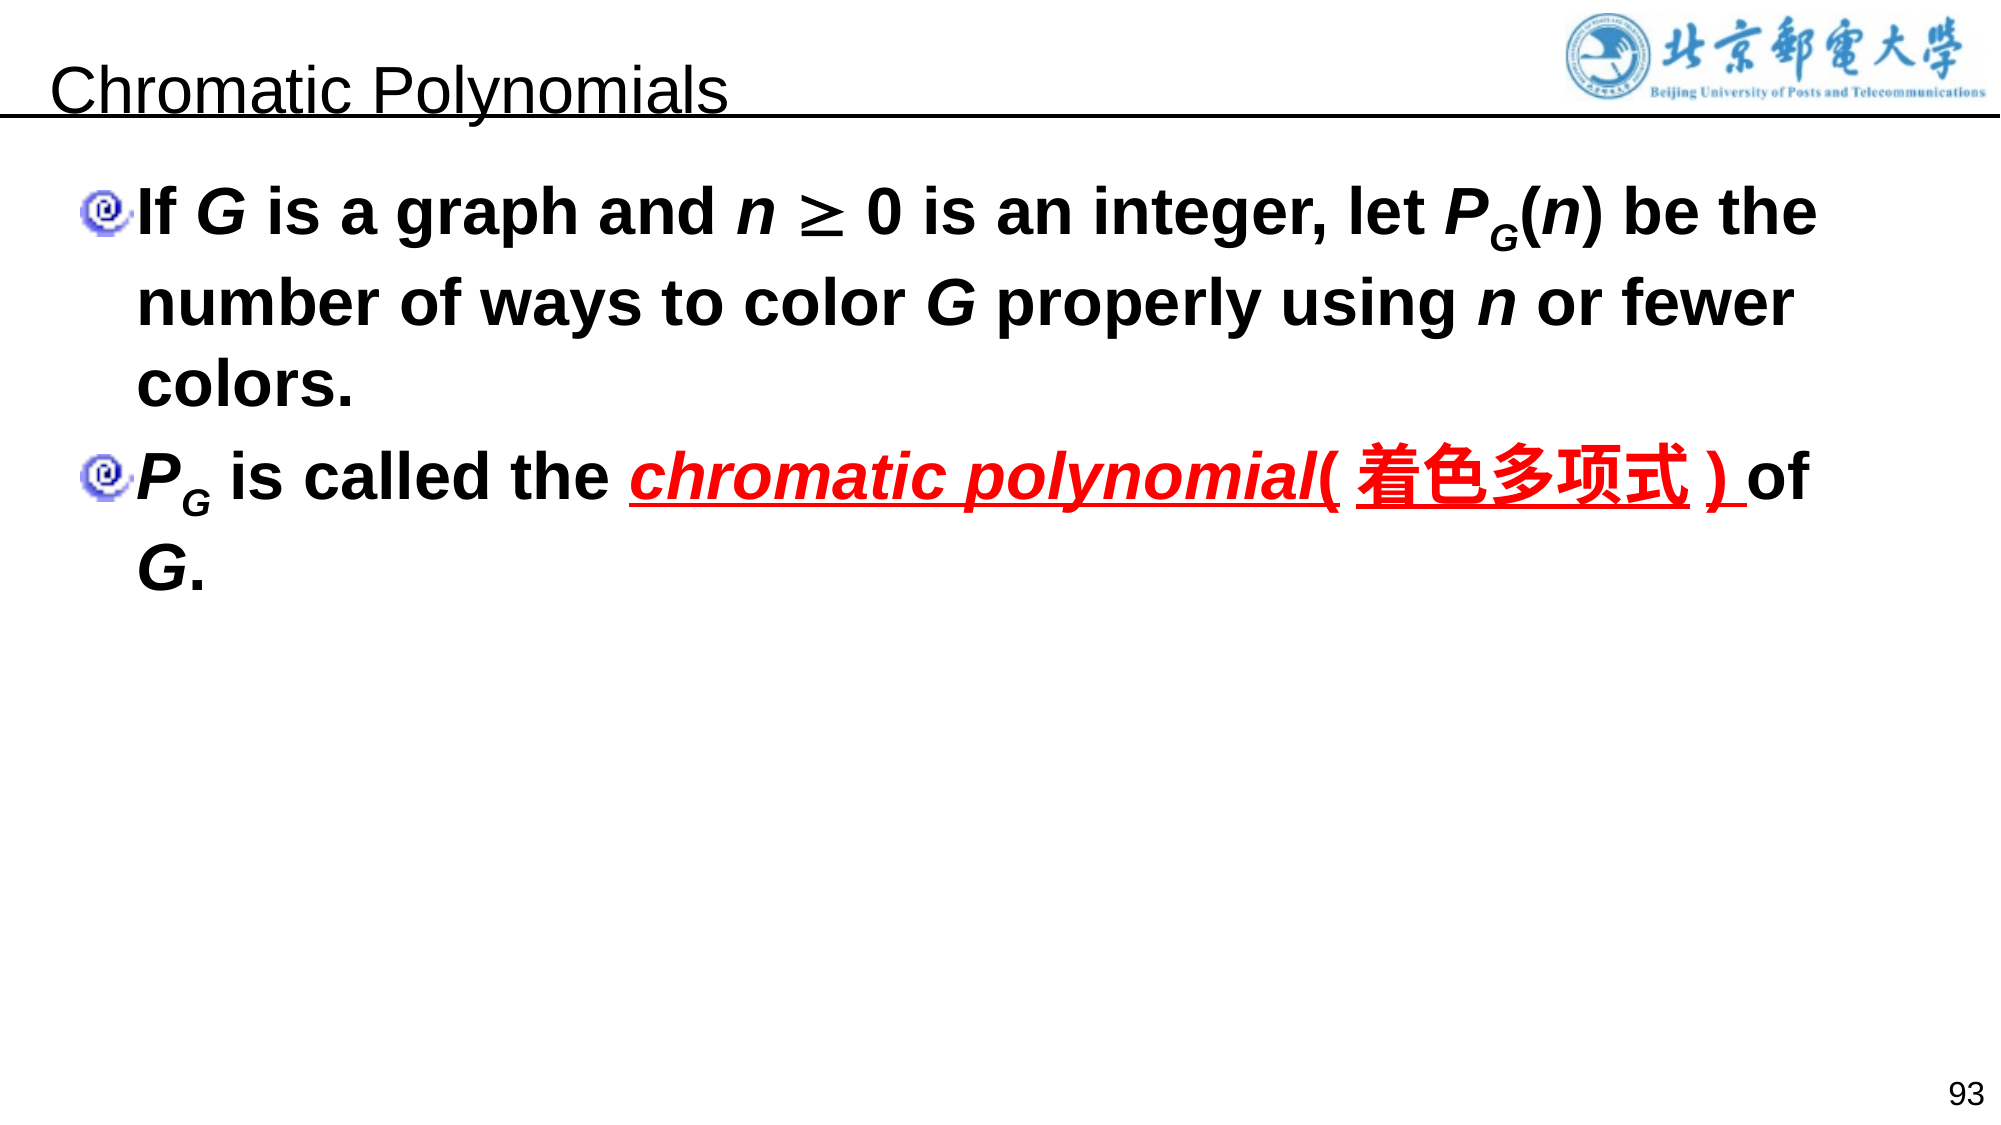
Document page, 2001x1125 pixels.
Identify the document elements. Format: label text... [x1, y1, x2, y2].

text_box Chromatic Polynomials [34, 0, 1849, 135]
text_box If G is a graph and n  0 is an integer, let PG(n) be the number of ways to color G properly using n or fewer colors. PG is called the chromatic polynomial(着色多项式) of G. [65, 160, 1866, 1107]
picture [1849, 13, 1988, 101]
picture [80, 454, 134, 502]
picture [80, 190, 134, 237]
